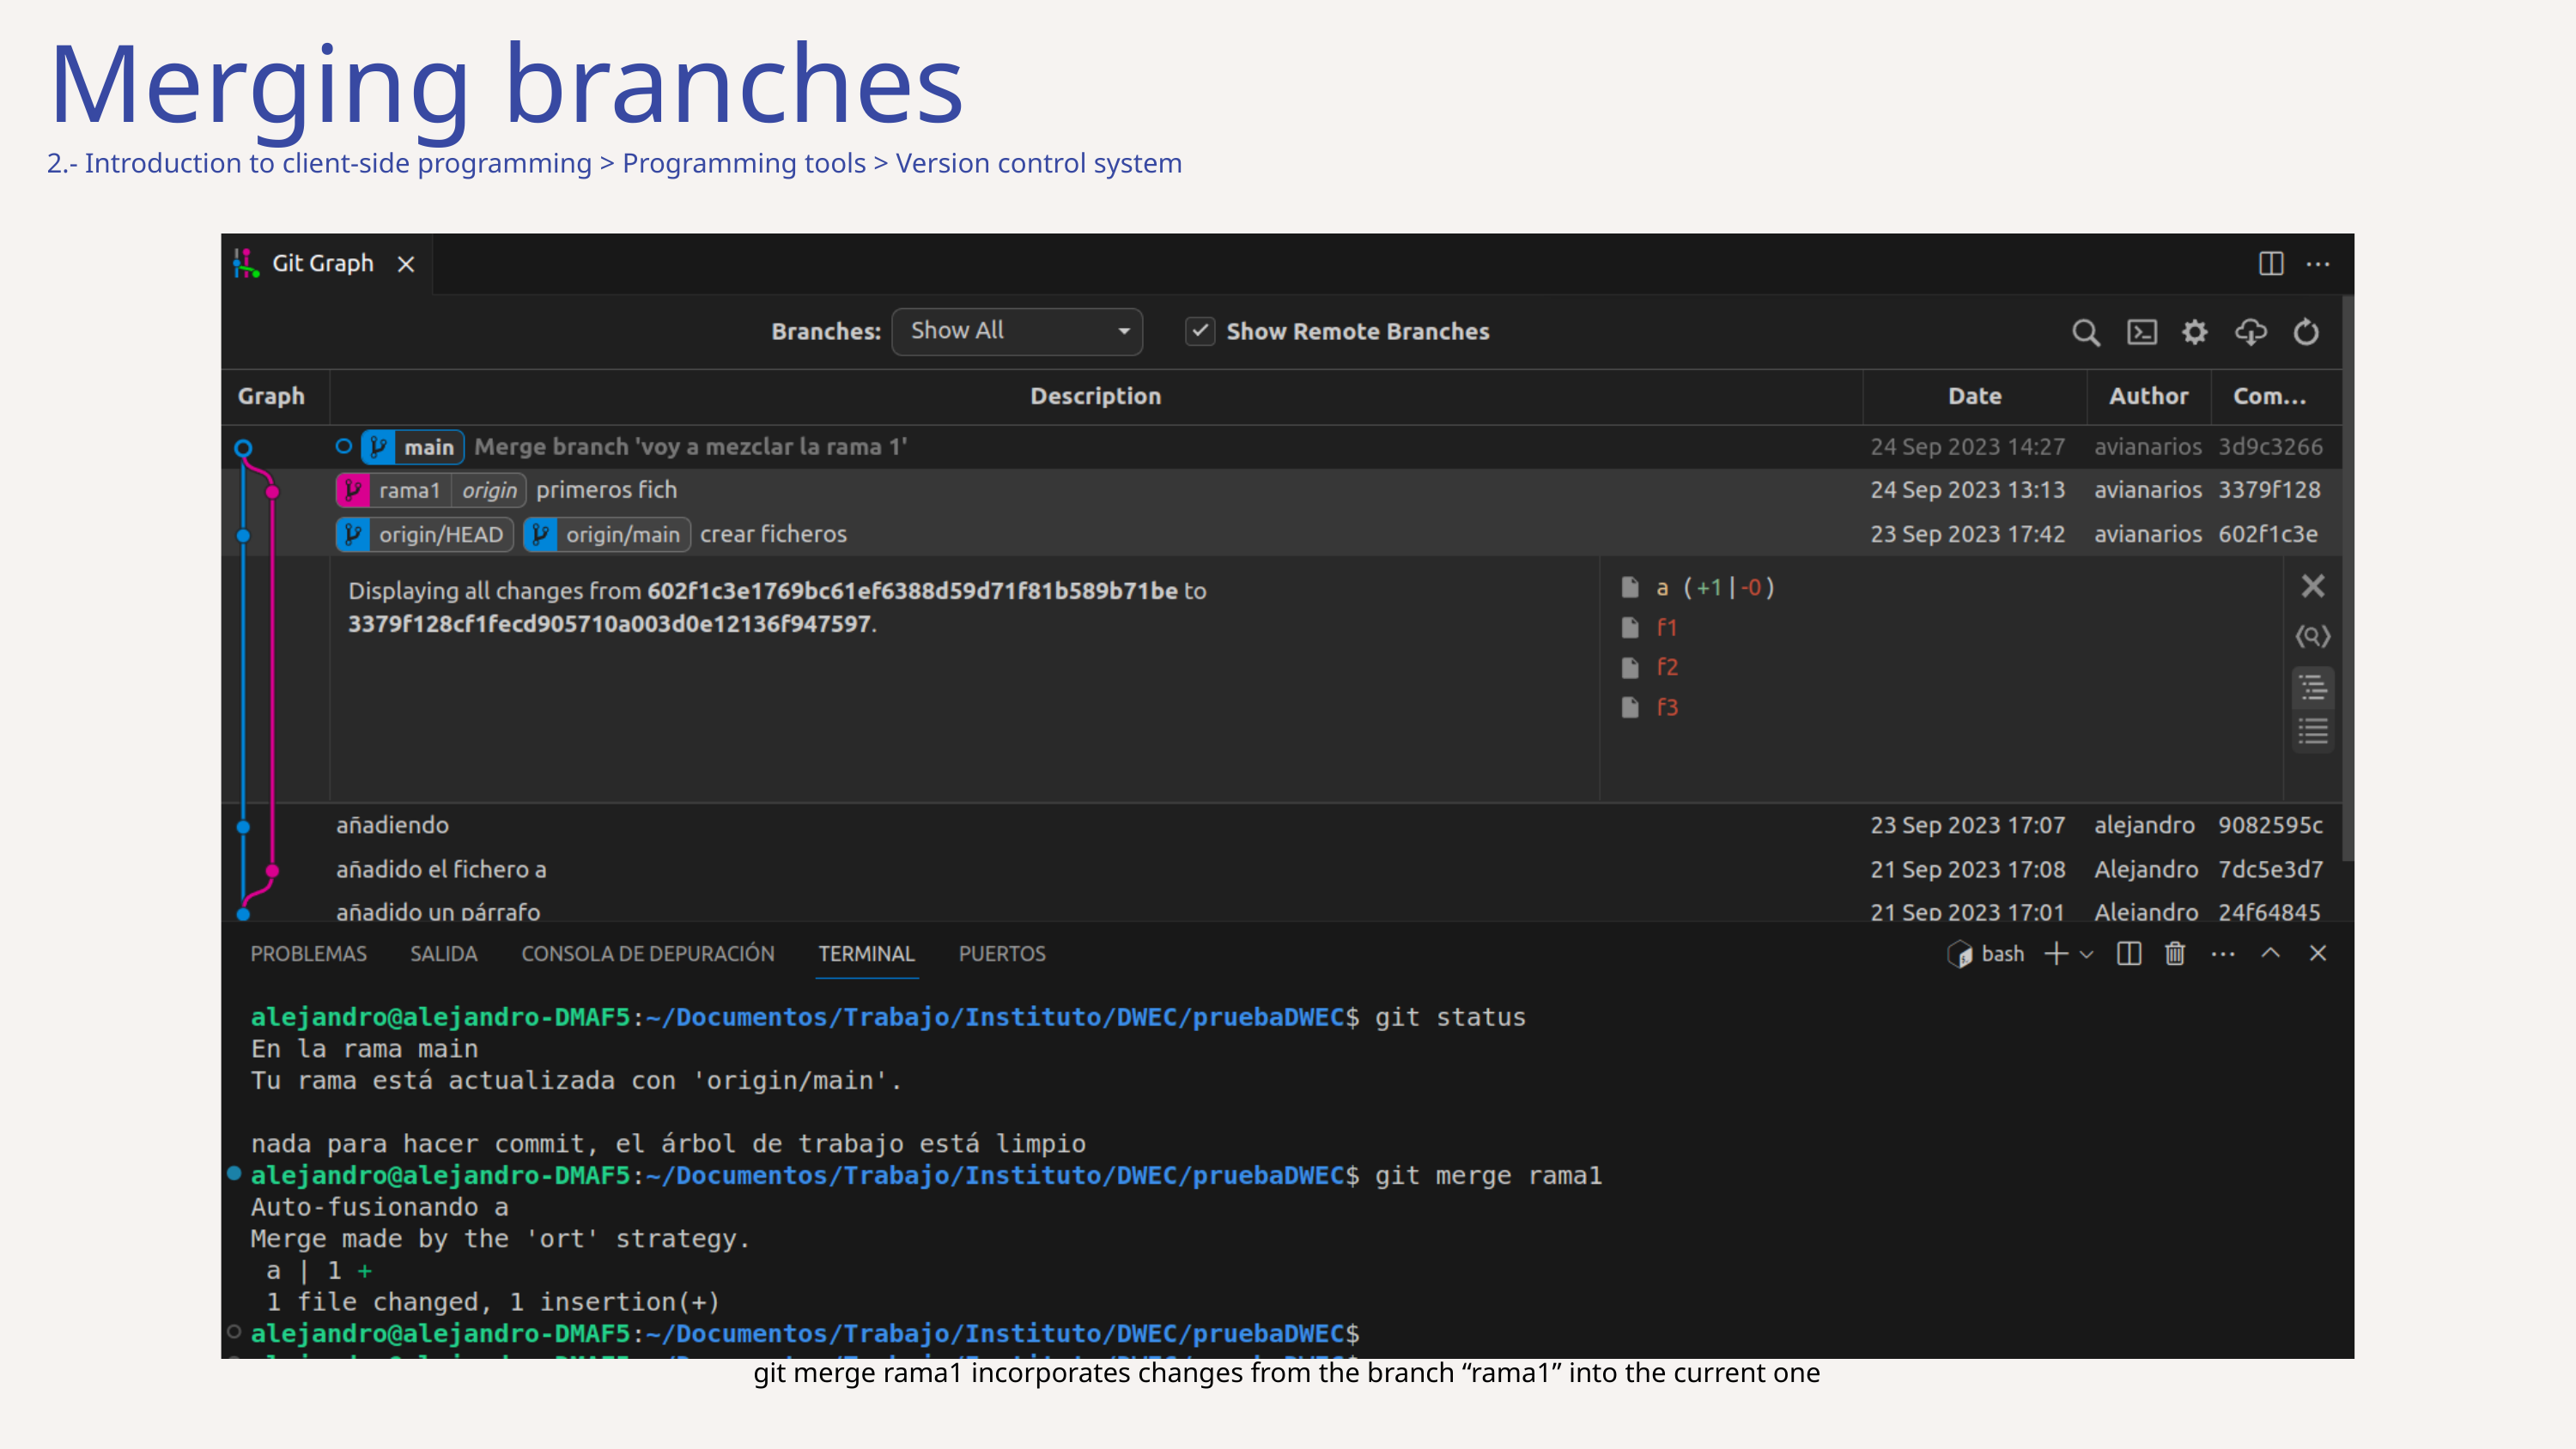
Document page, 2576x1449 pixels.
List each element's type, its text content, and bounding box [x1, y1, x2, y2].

text_box [221, 233, 2355, 1359]
text_box git merge rama1 incorporates changes from the branch “rama1” into the current one [422, 1358, 2154, 1389]
text_box Merging branches [46, 25, 2482, 144]
text_box 2.- Introduction to client-side programming > Programming tools > Version control system [46, 149, 1940, 179]
